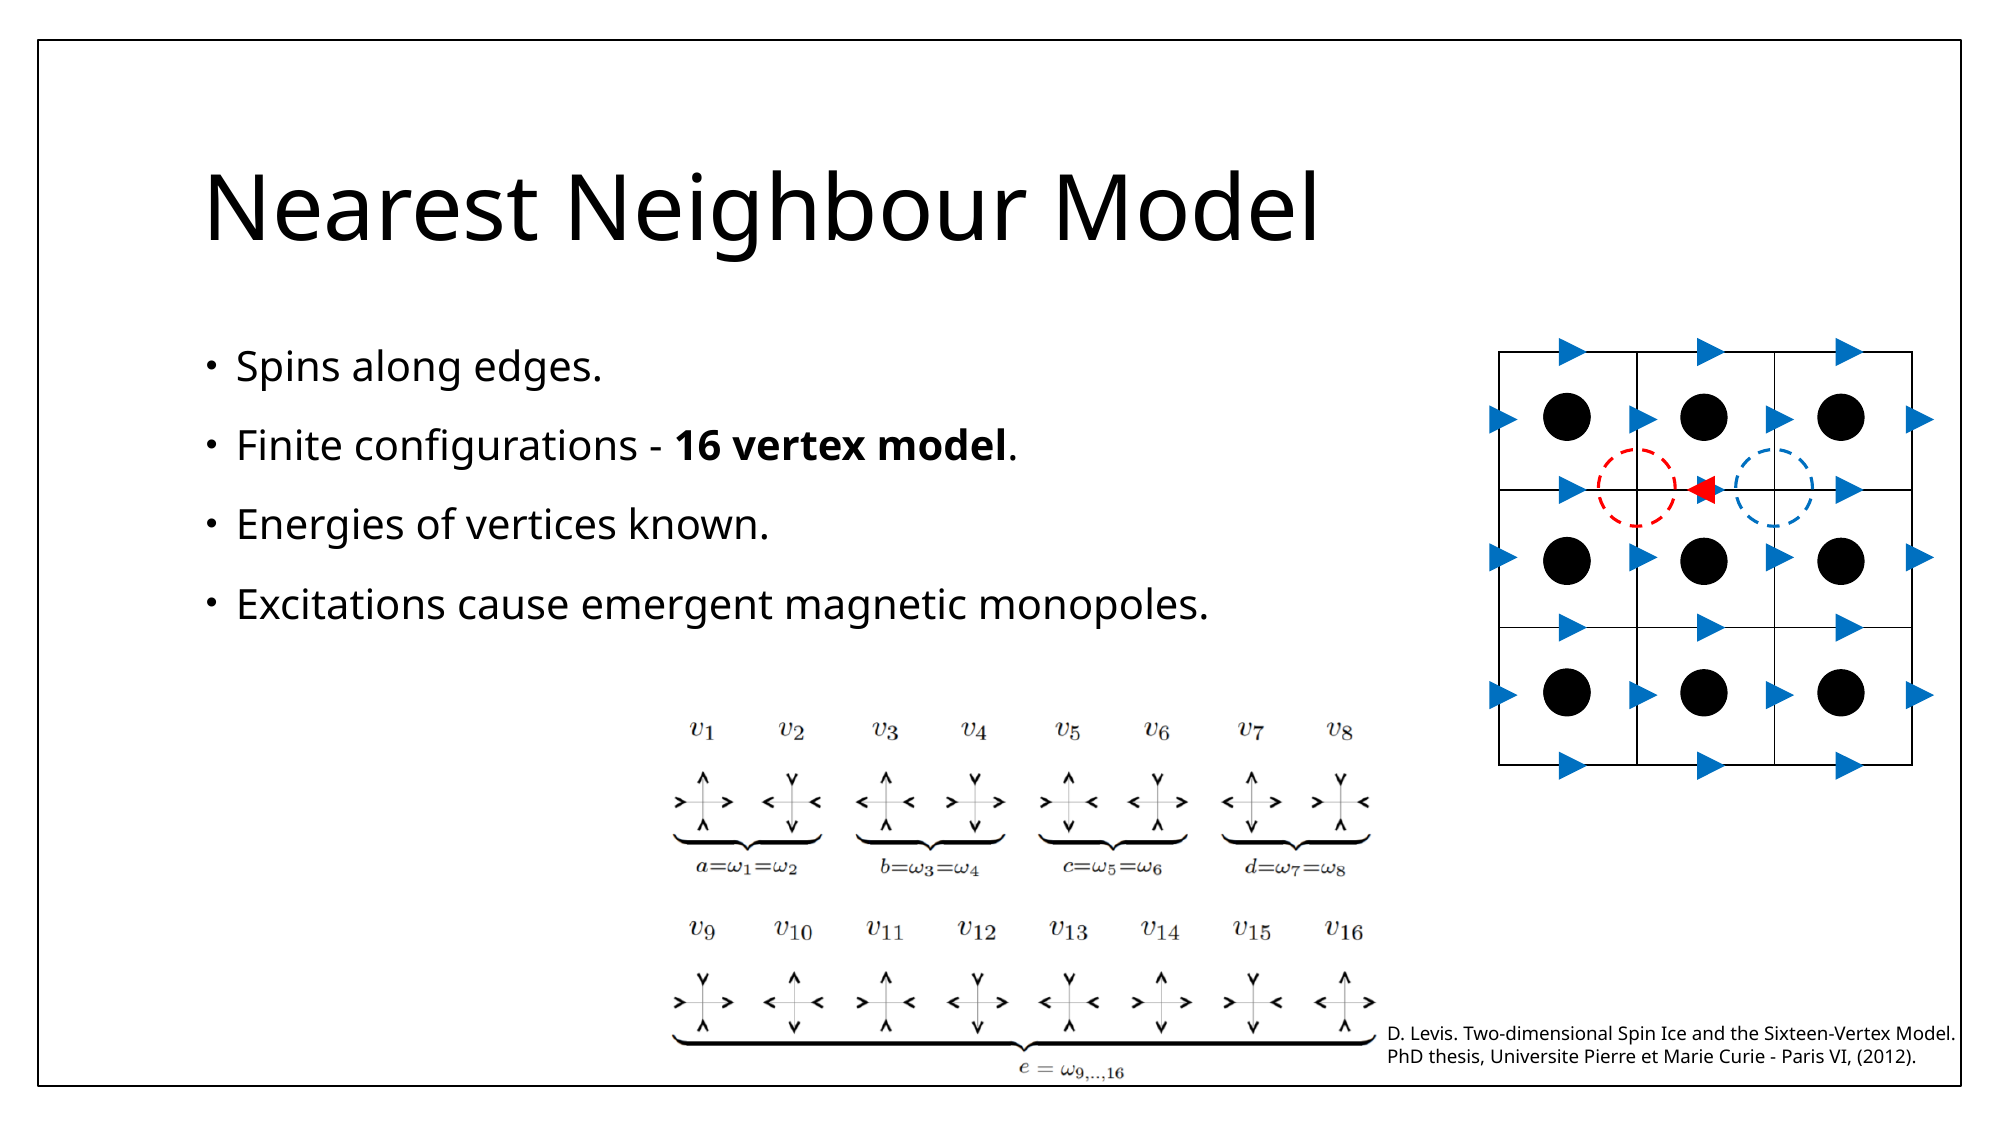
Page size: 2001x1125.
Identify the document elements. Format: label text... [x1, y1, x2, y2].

table_cell [1775, 628, 1911, 764]
table_cell [1500, 491, 1636, 627]
text_box [1678, 392, 1730, 443]
text_box [1815, 536, 1867, 587]
table_header [1775, 353, 1911, 489]
table_header [1638, 353, 1774, 489]
text_box D. Levis. Two-dimensional Spin Ice and the Sixteen-Vertex Model. PhD thesis, Universite Pierre et Marie Curie - Paris VI, (2012). [1390, 1014, 2000, 1075]
text_box [1815, 667, 1867, 718]
text_box [1734, 448, 1815, 528]
title Nearest Neighbour Model [187, 99, 1808, 323]
table_cell [1638, 628, 1774, 764]
table_cell [1500, 628, 1636, 764]
text_box [1678, 536, 1730, 587]
text_box [1678, 667, 1730, 718]
text_box [1541, 391, 1593, 442]
table_cell [1638, 491, 1774, 627]
text_box [1815, 392, 1867, 443]
picture [608, 687, 1386, 1082]
text_box [1541, 666, 1593, 718]
text_box [1541, 535, 1593, 586]
table_cell [1775, 491, 1911, 627]
table_header [1500, 353, 1636, 489]
text_box [1596, 448, 1677, 528]
list Spins along edges. Finite configurations - 16 vertex model. Energies of vertices known. Excitations cause emergent magnetic monopoles. [183, 332, 1803, 995]
